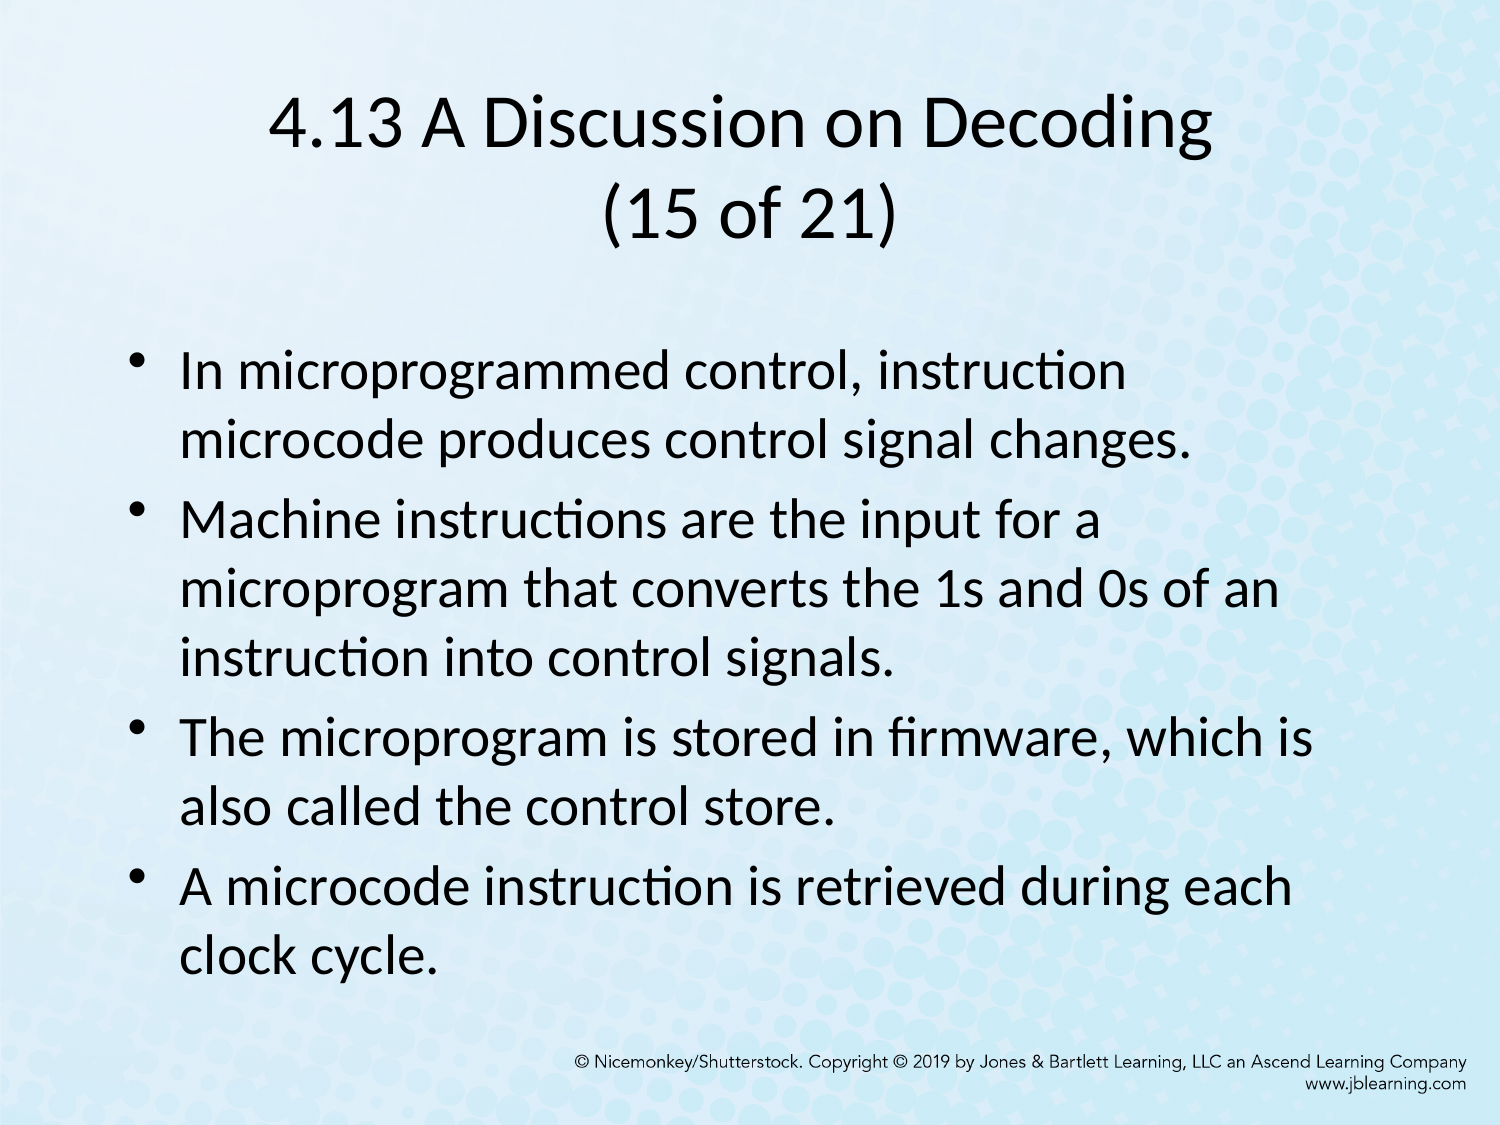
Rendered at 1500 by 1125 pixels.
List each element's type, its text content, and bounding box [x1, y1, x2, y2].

list In microprogrammed control, instruction microcode produces control signal changes. Machine instructions are the input for a microprogram that converts the 1s and 0s of an instruction into control signals. The microprogram is stored in firmware, which is also called the control store. A microcode instruction is retrieved during each clock cycle. [112, 324, 1388, 1000]
title 4.13 A Discussion on Decoding (15 of 21) [112, 62, 1388, 263]
picture [0, 0, 1500, 1125]
